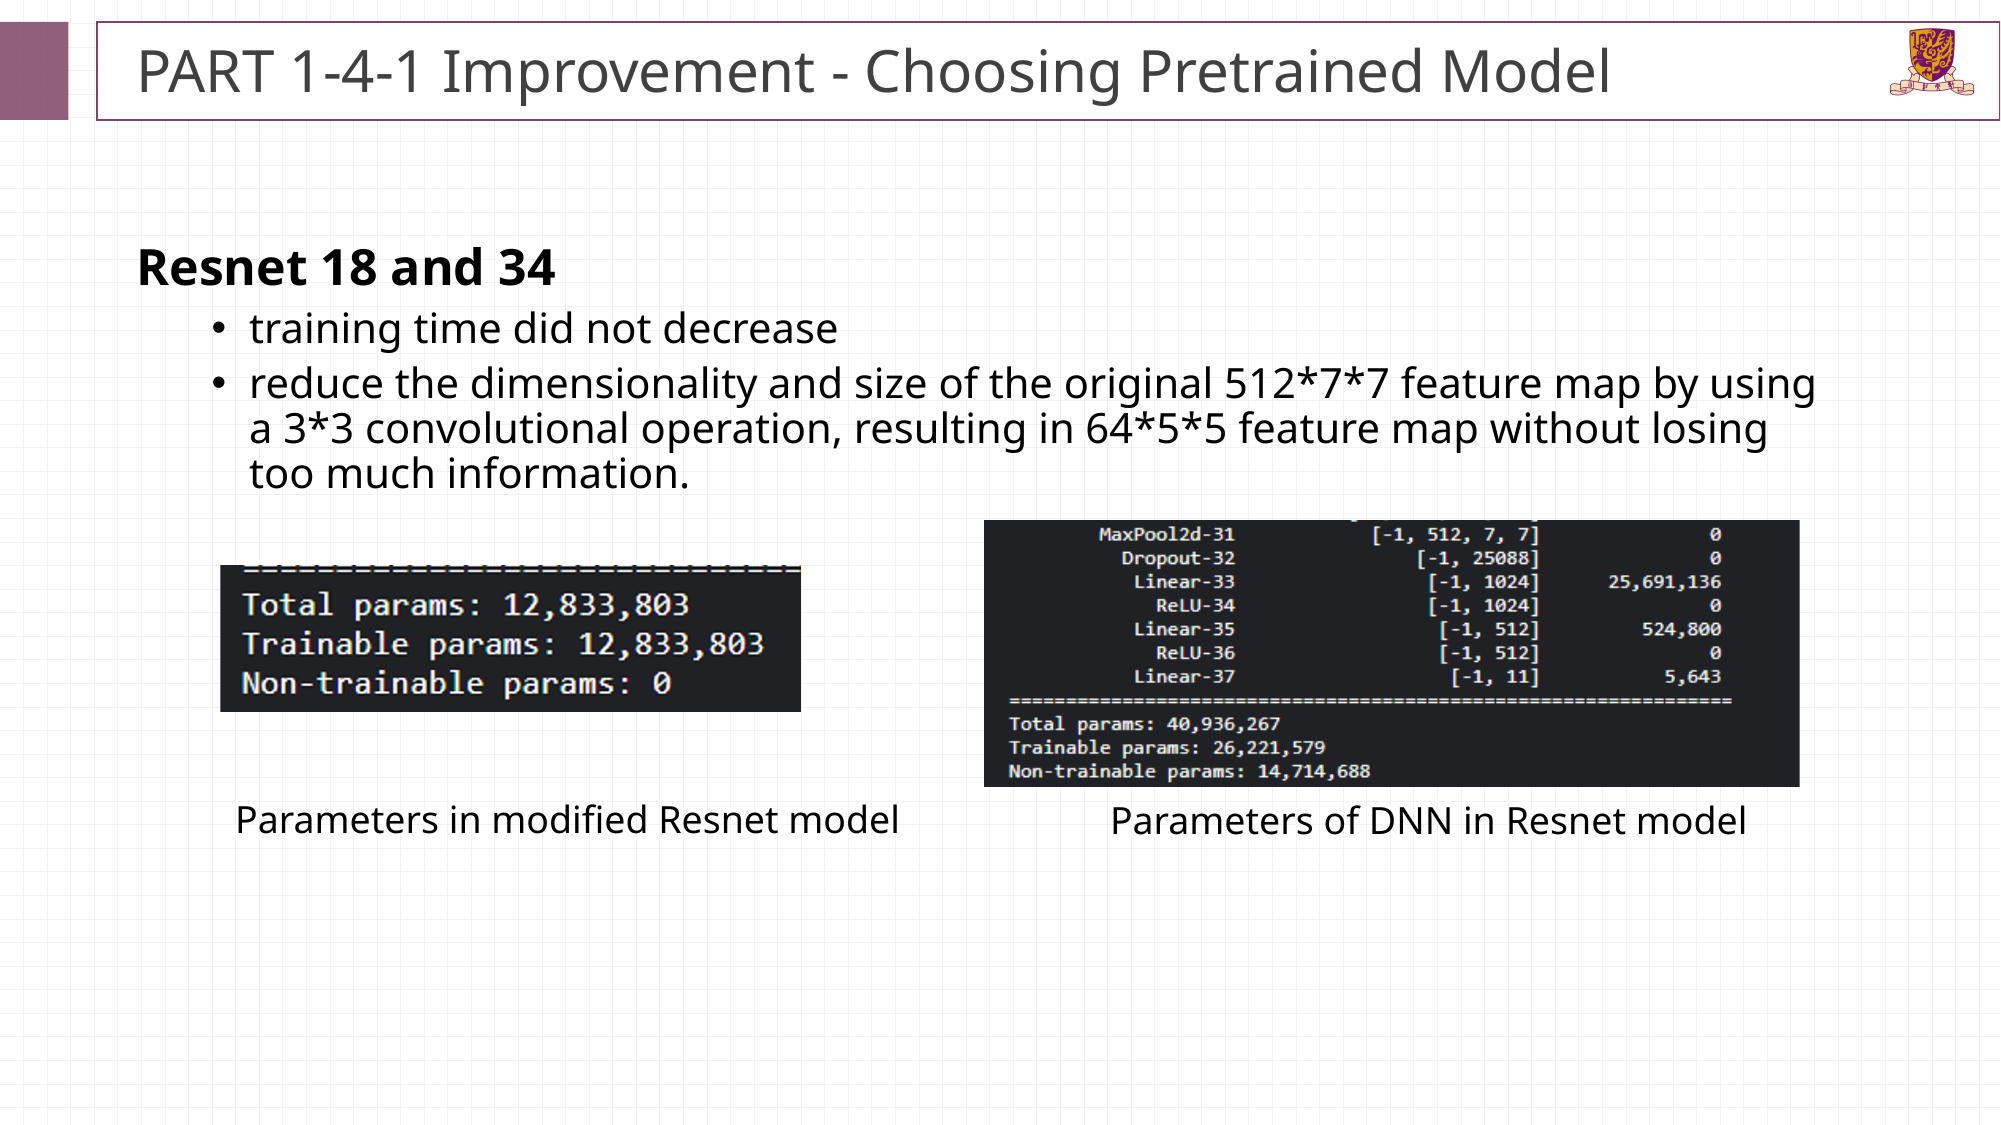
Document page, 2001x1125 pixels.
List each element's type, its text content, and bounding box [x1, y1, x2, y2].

text_box PART 1-4-1 Improvement - Choosing Pretrained Model [121, 34, 1847, 122]
text_box Parameters of DNN in Resnet model [1095, 789, 2000, 850]
picture [971, 520, 1800, 787]
picture [220, 565, 801, 712]
text_box Resnet 18 and 34 training time did not decrease reduce the dimensionality and size of the original 512*7*7 feature map by using a 3*3 convolutional operation, resulting in 64*5*5 feature map without losing too much information. [121, 235, 1847, 994]
text_box Parameters in modified Resnet model [220, 788, 1126, 848]
picture [1864, 25, 2000, 122]
